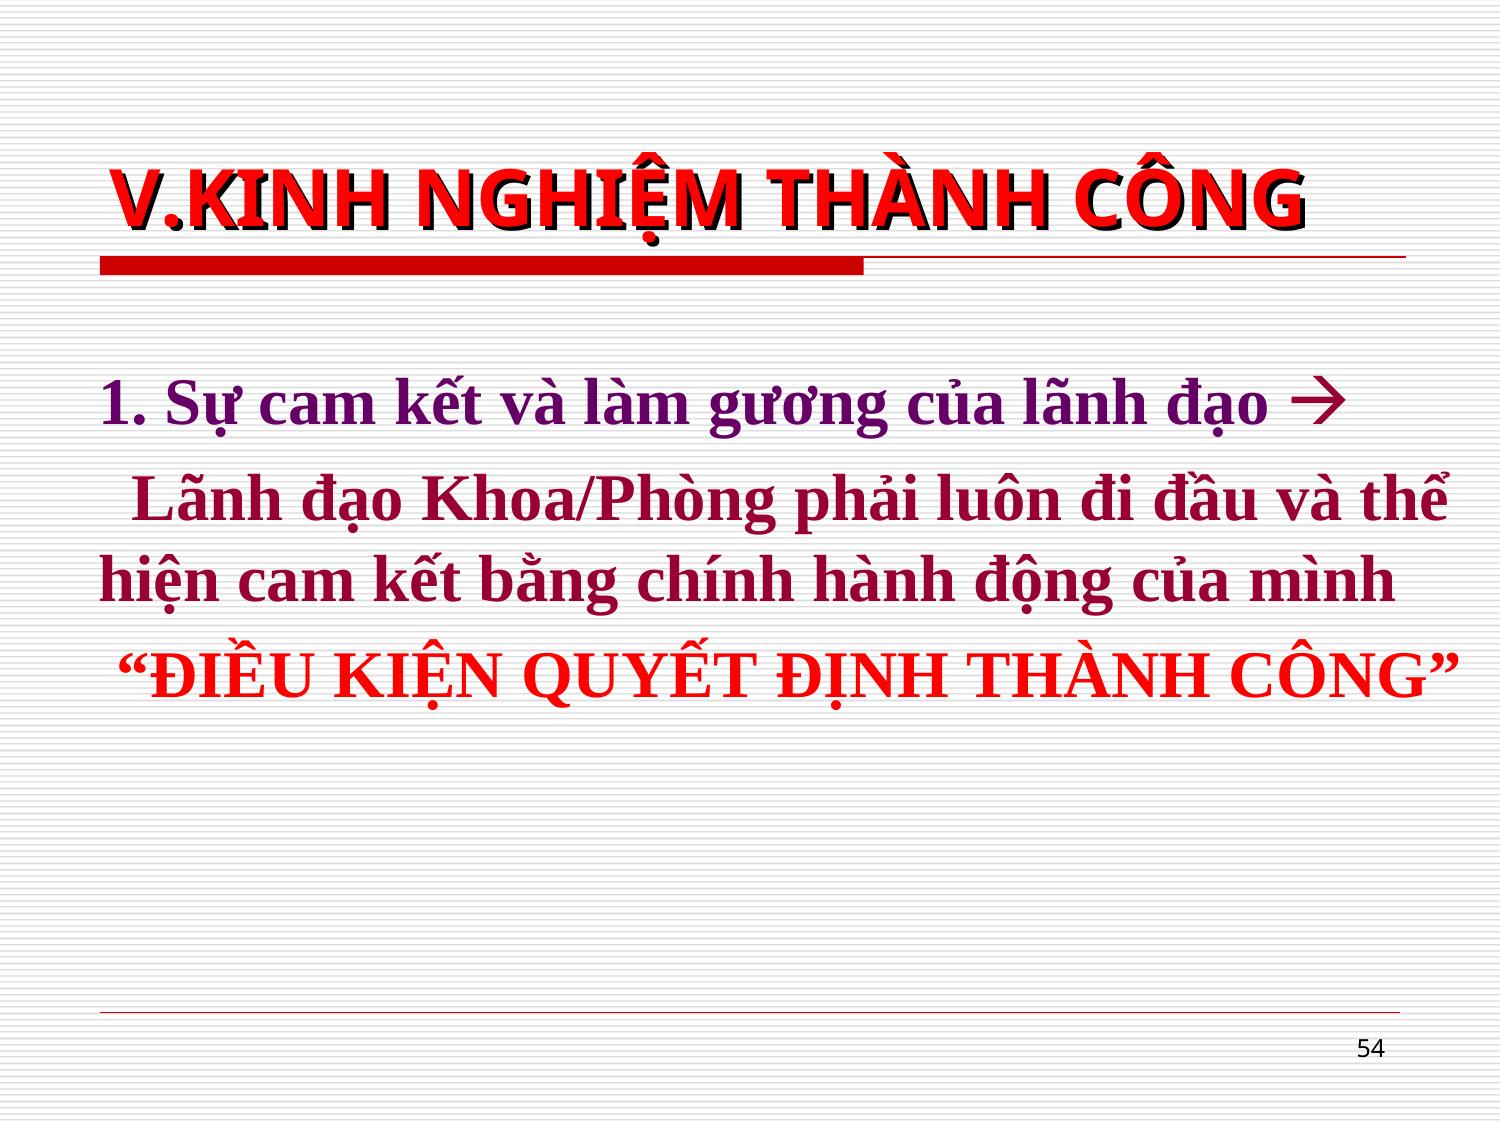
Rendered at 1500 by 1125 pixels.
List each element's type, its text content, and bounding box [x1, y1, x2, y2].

text_box <number> [1074, 1024, 1400, 1103]
title V.KINH NGHIỆM THÀNH CÔNG [94, 50, 1488, 250]
text_box 1. Sự cam kết và làm gương của lãnh đạo  Lãnh đạo Khoa/Phòng phải luôn đi đầu và thể hiện cam kết bằng chính hành động của mình “ĐIỀU KIỆN QUYẾT ĐỊNH THÀNH CÔNG” [83, 349, 1496, 1050]
picture [0, 0, 1500, 1125]
